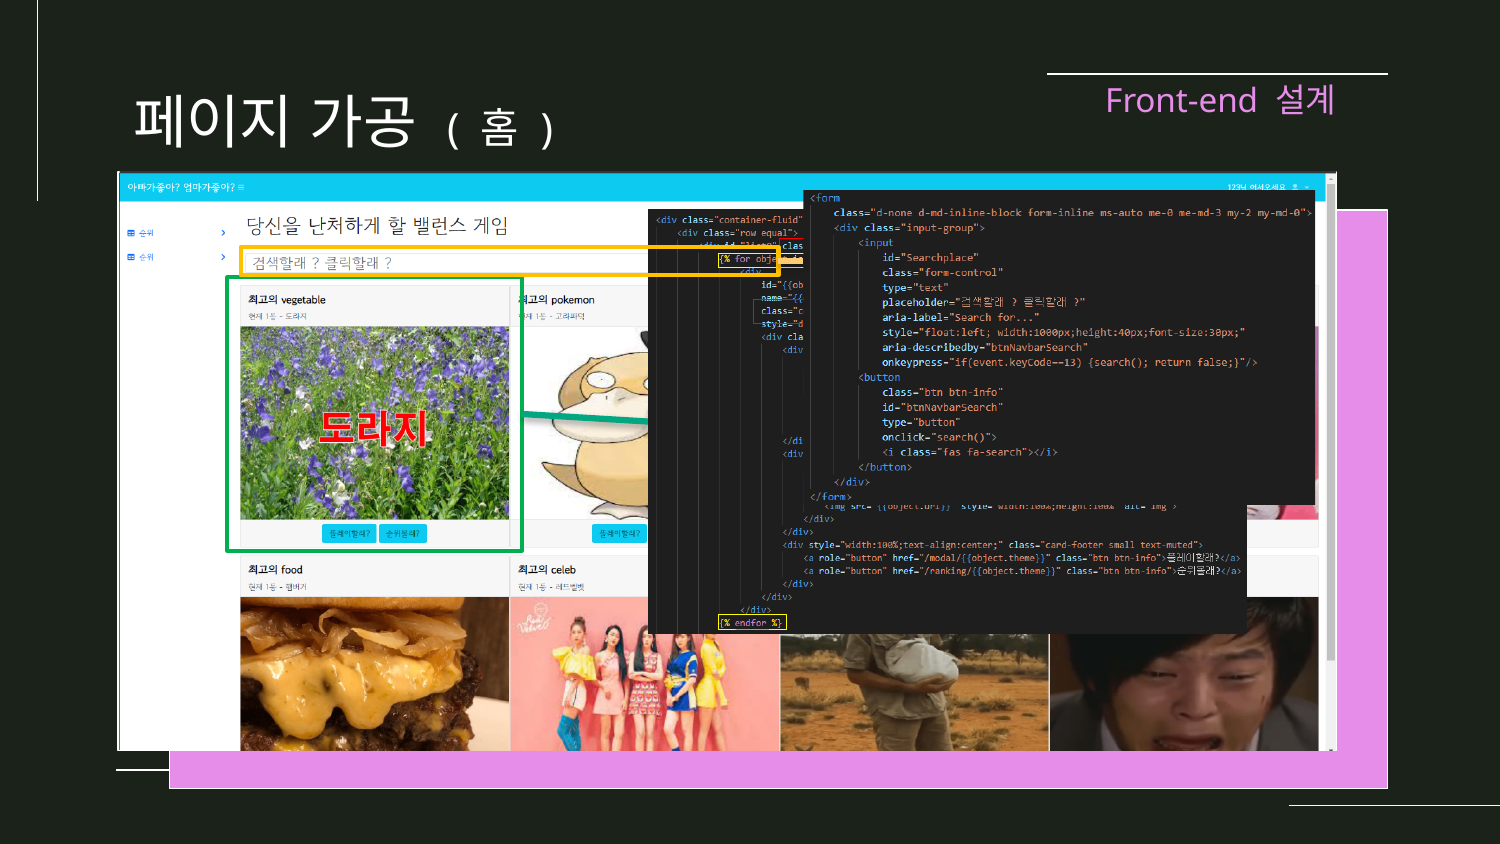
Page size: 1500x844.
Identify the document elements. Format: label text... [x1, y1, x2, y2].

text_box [648, 209, 1247, 634]
text_box Front-end 설계 [1029, 78, 1413, 121]
title 페이지 가공 ( 홈 ) [118, 72, 1382, 167]
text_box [521, 413, 643, 422]
picture [119, 170, 1337, 751]
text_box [117, 171, 1388, 789]
